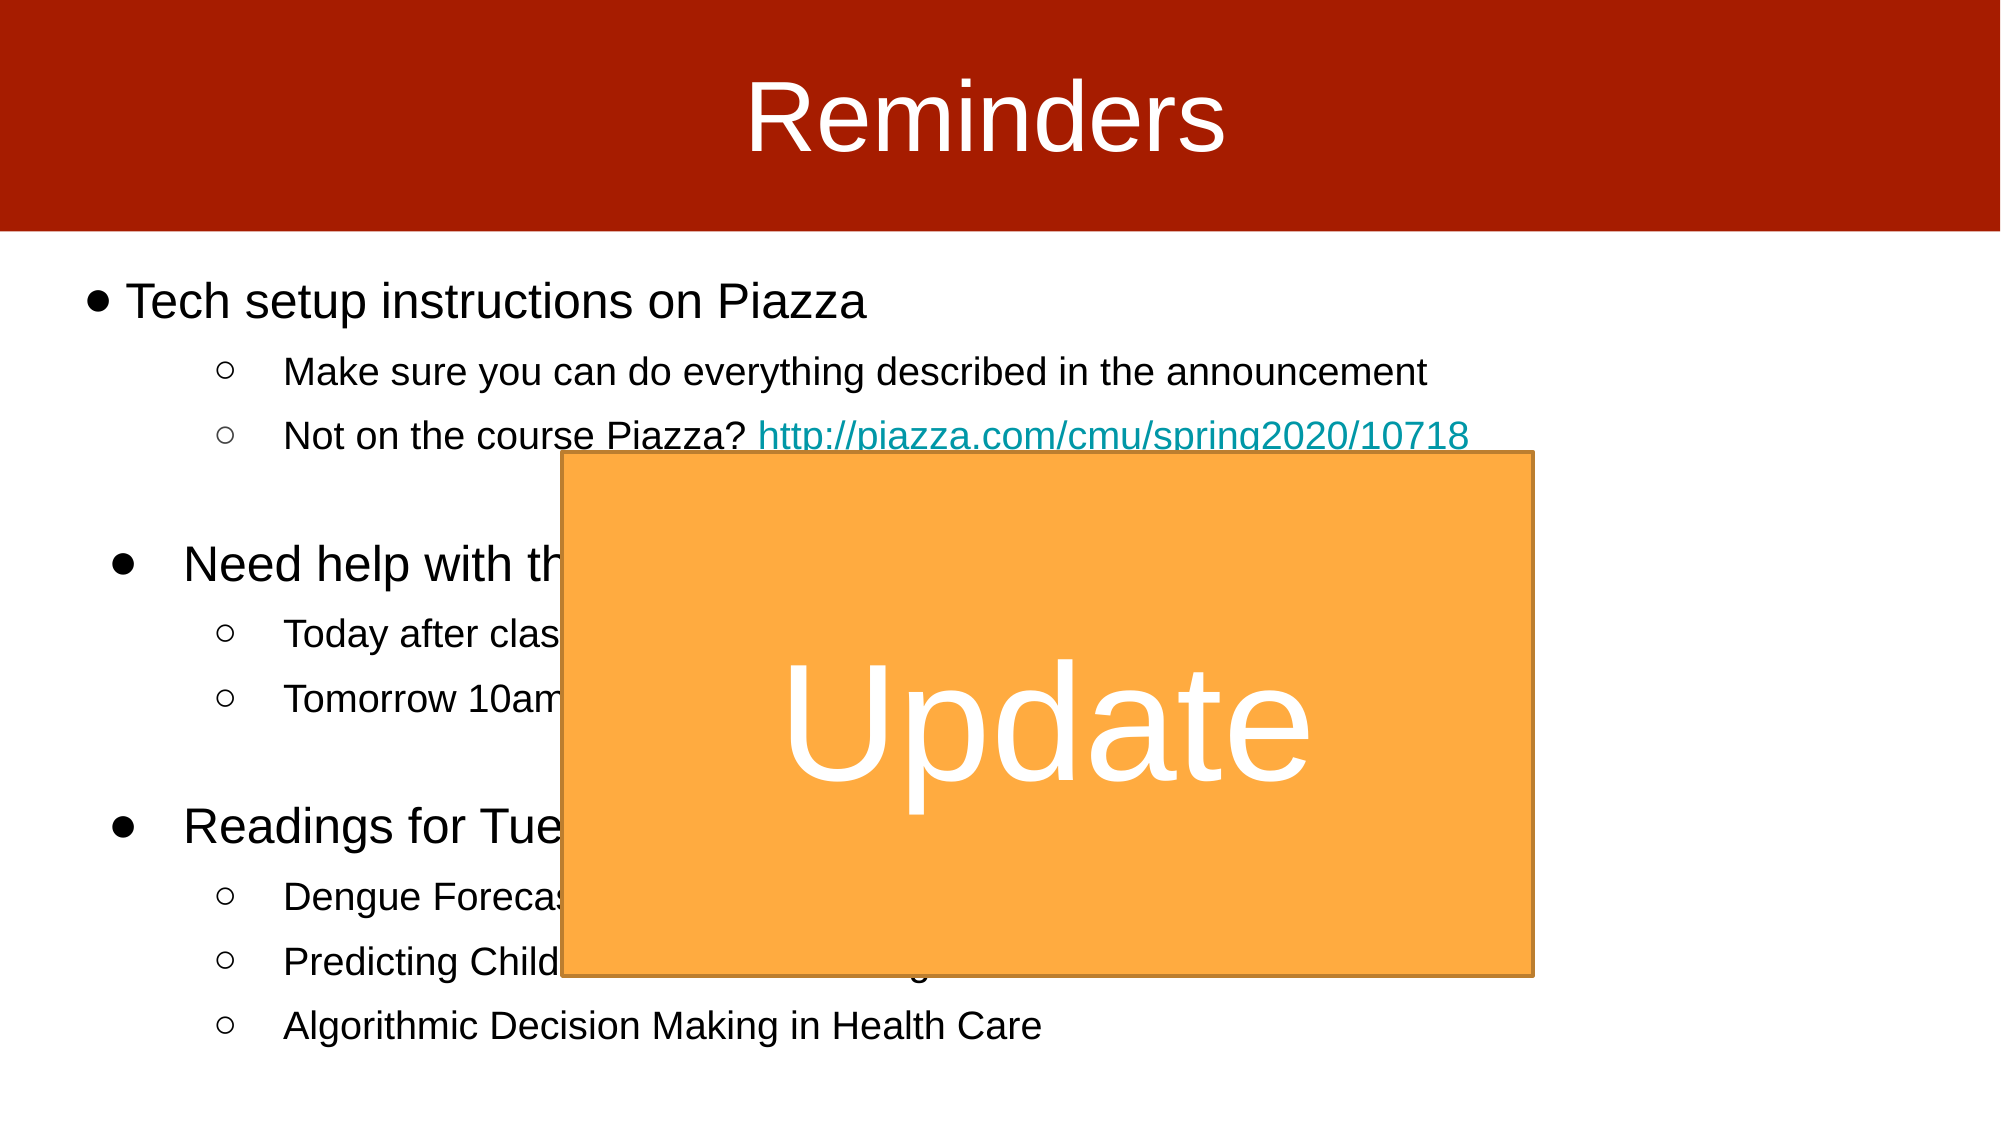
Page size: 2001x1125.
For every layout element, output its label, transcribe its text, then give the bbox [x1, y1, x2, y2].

title Reminders [68, 0, 1932, 223]
list Tech setup instructions on Piazza Make sure you can do everything described in the announcement Not on the course Piazza? http://piazza.com/cmu/spring2020/10718 Need help with the setup? Today after class (4:30-5pm) with Himil –– GHC 8th floor (by printer) Tomorrow 10am-11am with Sebastian –– GHC 8009 Readings for Tuesday –– Scoping Case Studies: Dengue Forecasting Predicting Childhood Lead Poisoning Algorithmic Decision Making in Health Care [68, 252, 1932, 1083]
text_box Update [560, 450, 1535, 978]
